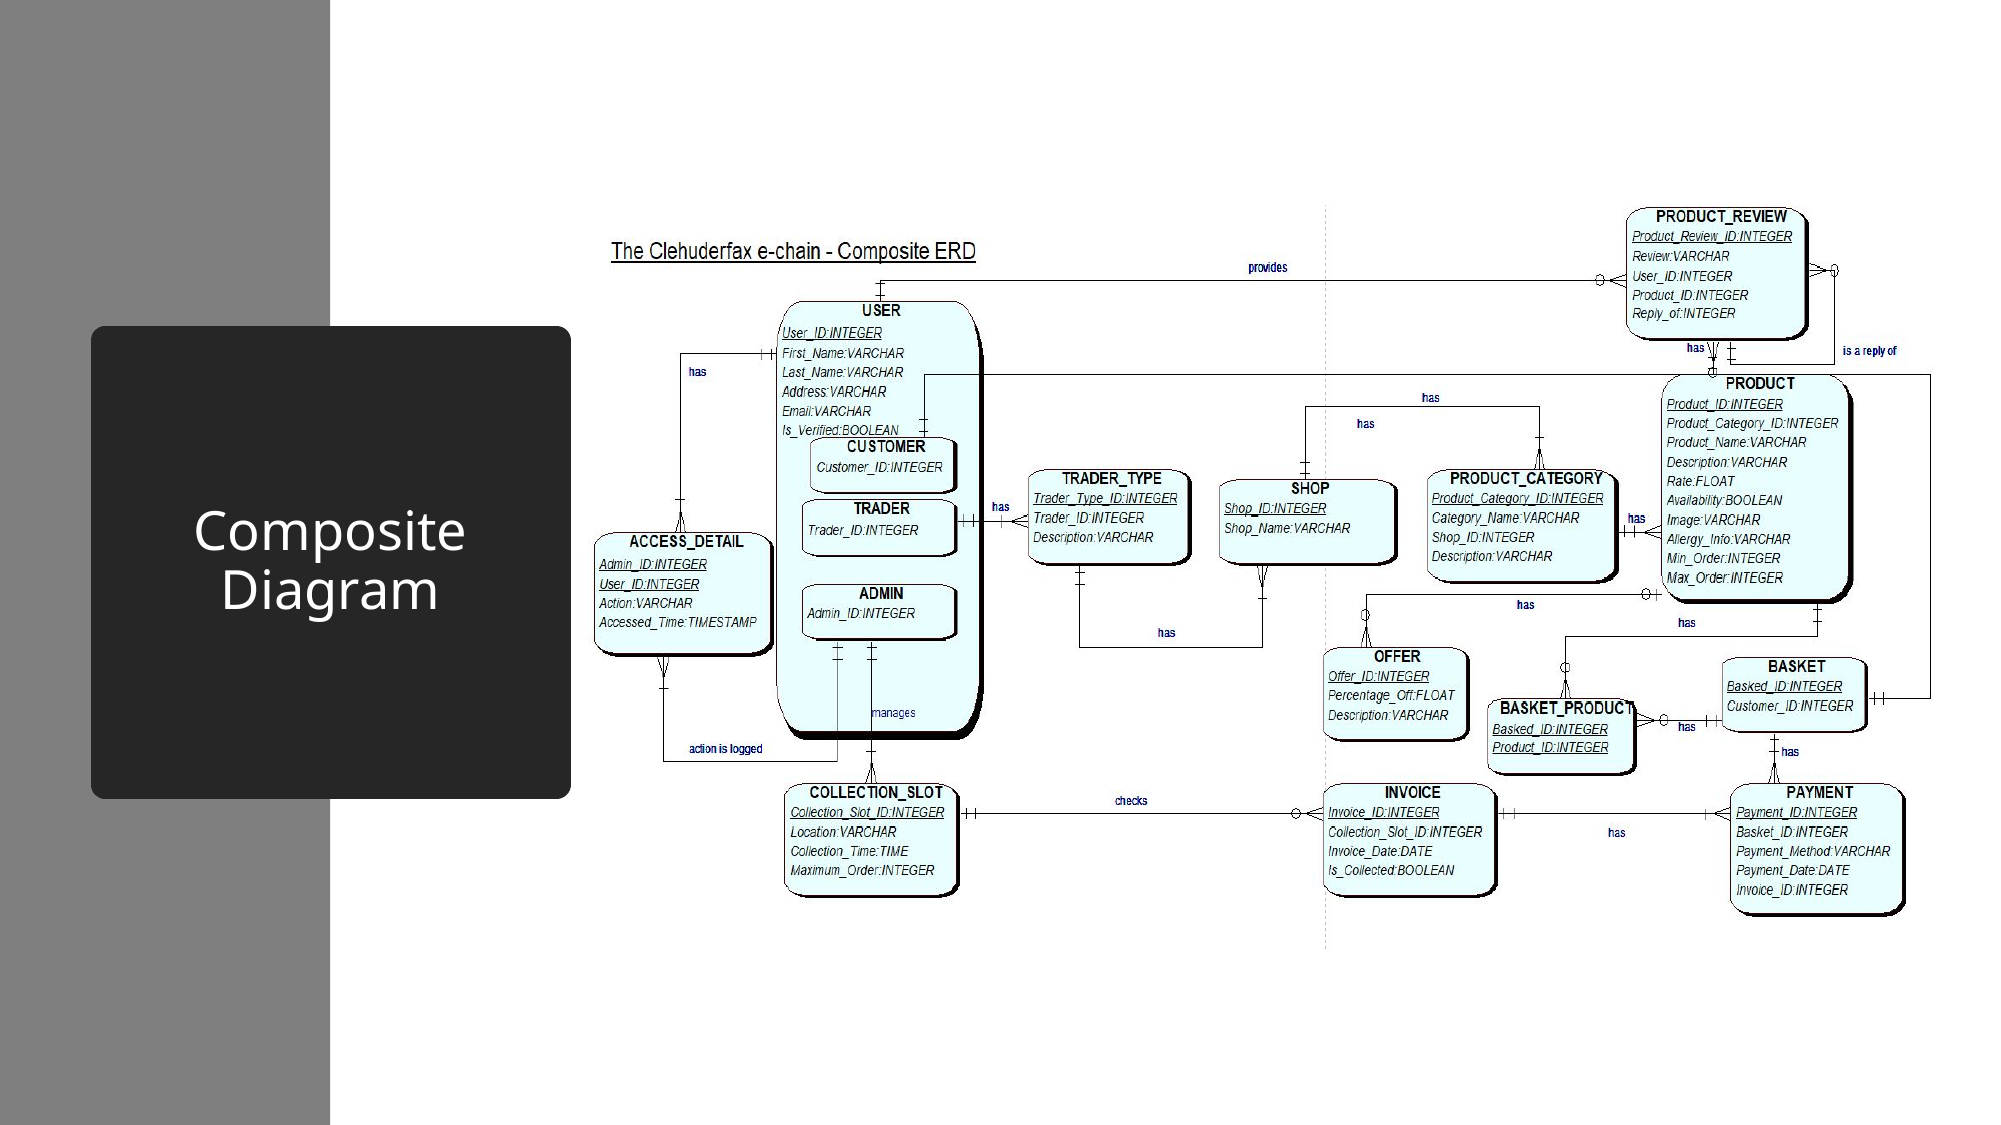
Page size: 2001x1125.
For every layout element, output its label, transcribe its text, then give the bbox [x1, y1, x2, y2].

text_box [0, 0, 331, 1125]
title Composite Diagram [105, 340, 557, 785]
text_box [331, 0, 2000, 1125]
picture [581, 205, 1968, 952]
